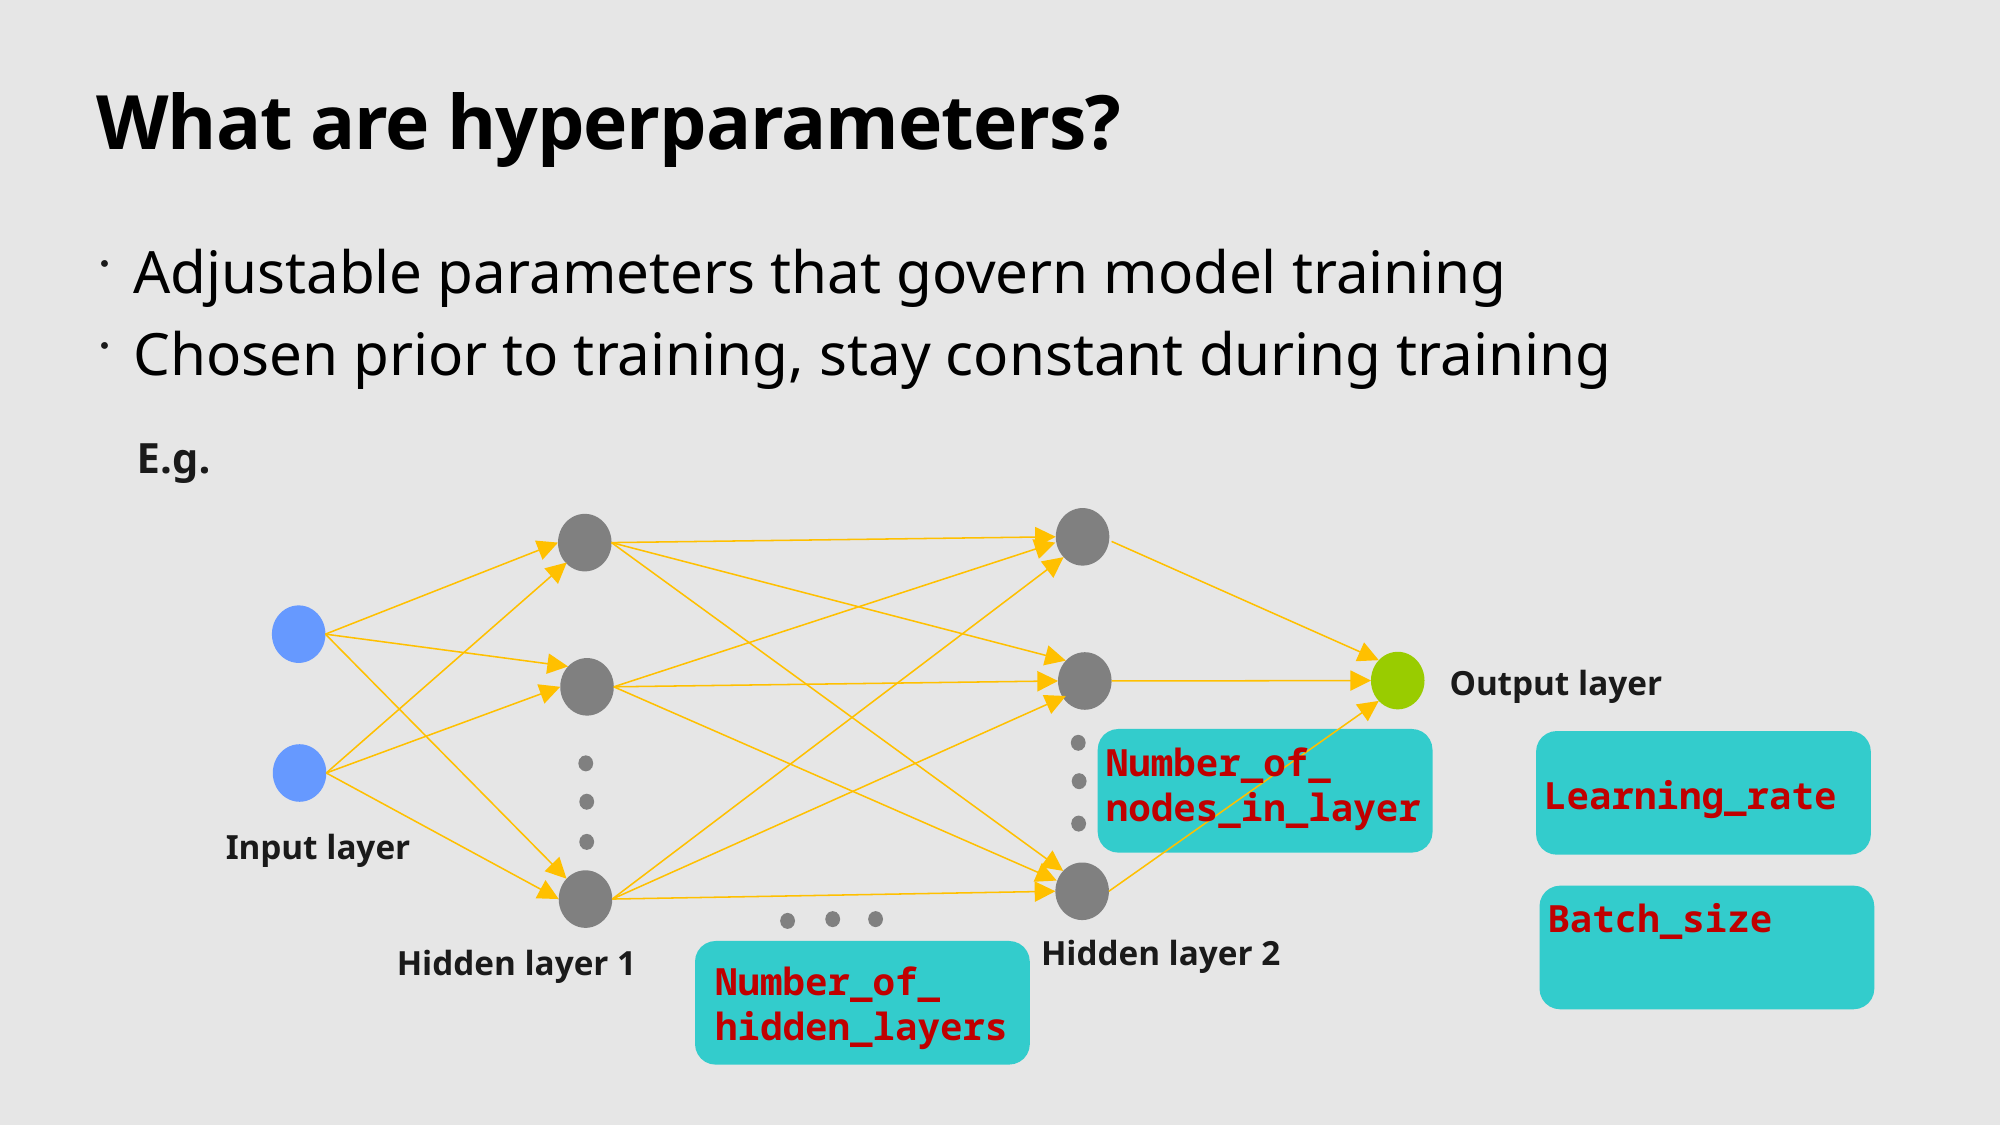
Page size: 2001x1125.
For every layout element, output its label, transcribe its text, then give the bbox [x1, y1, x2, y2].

text_box [1064, 651, 1113, 711]
text_box [557, 869, 614, 929]
text_box [1069, 733, 1087, 752]
text_box [867, 910, 884, 929]
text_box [326, 686, 561, 774]
text_box [1070, 814, 1088, 833]
text_box [1379, 728, 1434, 854]
text_box E.g. [136, 431, 1587, 483]
text_box [1055, 507, 1111, 567]
text_box Output layer [1449, 662, 1722, 702]
text_box [1370, 650, 1426, 711]
text_box Number_of_ nodes_in_layer [1379, 738, 1423, 829]
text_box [1056, 542, 1064, 556]
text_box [325, 542, 559, 633]
text_box [1070, 772, 1088, 791]
text_box [694, 940, 1031, 1066]
text_box [578, 792, 596, 811]
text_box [326, 562, 567, 774]
list Adjustable parameters that govern model training Chosen prior to training, stay constant during training [95, 235, 1904, 419]
text_box Number_of_ hidden_layers [715, 957, 1030, 1048]
text_box [271, 604, 325, 664]
text_box Batch_size [1547, 895, 1865, 941]
text_box [824, 910, 842, 929]
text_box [1108, 700, 1379, 892]
text_box [1538, 884, 1876, 1011]
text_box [326, 772, 559, 900]
text_box [577, 754, 595, 773]
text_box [612, 556, 1064, 695]
text_box [779, 912, 796, 930]
text_box Learning_rate [1544, 771, 1861, 817]
text_box [567, 657, 611, 717]
text_box [271, 743, 325, 803]
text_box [612, 695, 1067, 900]
text_box [557, 512, 612, 573]
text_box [612, 890, 1056, 900]
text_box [559, 774, 567, 879]
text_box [1111, 541, 1380, 661]
title What are hyperparameters? [96, 75, 1904, 166]
text_box Hidden layer 2 [1041, 932, 1313, 973]
text_box [1535, 730, 1872, 856]
text_box [1055, 861, 1110, 921]
text_box Hidden layer 1 [396, 941, 669, 982]
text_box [613, 542, 1056, 556]
text_box [1096, 730, 1108, 851]
text_box Input layer [225, 825, 325, 866]
text_box [578, 833, 596, 851]
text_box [611, 536, 1056, 542]
